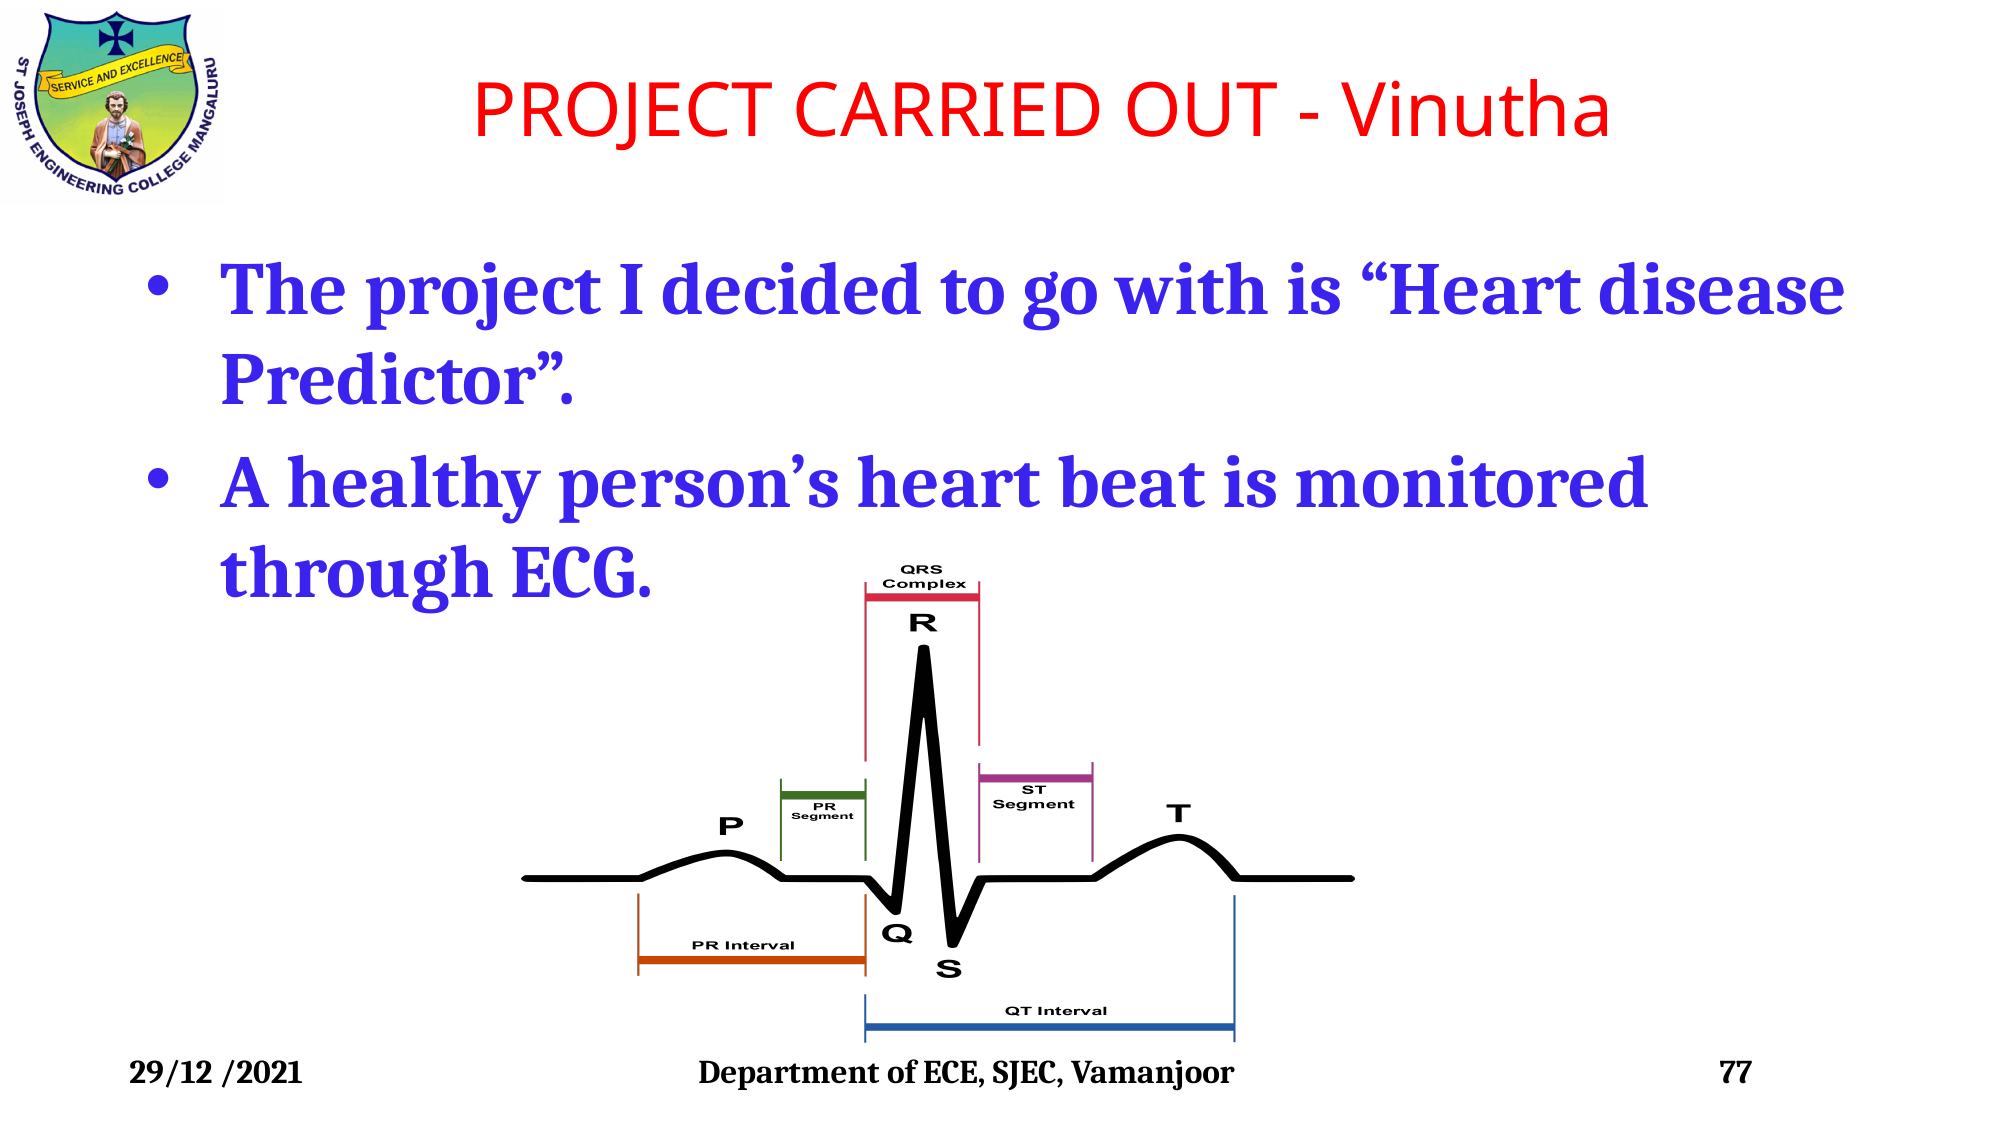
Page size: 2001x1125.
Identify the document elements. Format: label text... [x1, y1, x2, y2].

text_box 29/12 /2021 [99, 1042, 567, 1103]
text_box 77 [1704, 1042, 1900, 1103]
picture [521, 565, 1355, 1043]
text_box PROJECT CARRIED OUT - Vinutha [449, 24, 1675, 188]
text_box Department of ECE, SJEC, Vamanjoor [683, 1052, 1317, 1103]
list The project I decided to go with is “Heart disease Predictor”. A healthy person’s heart beat is monitored through ECG. [130, 231, 1931, 1009]
picture [0, 8, 225, 205]
